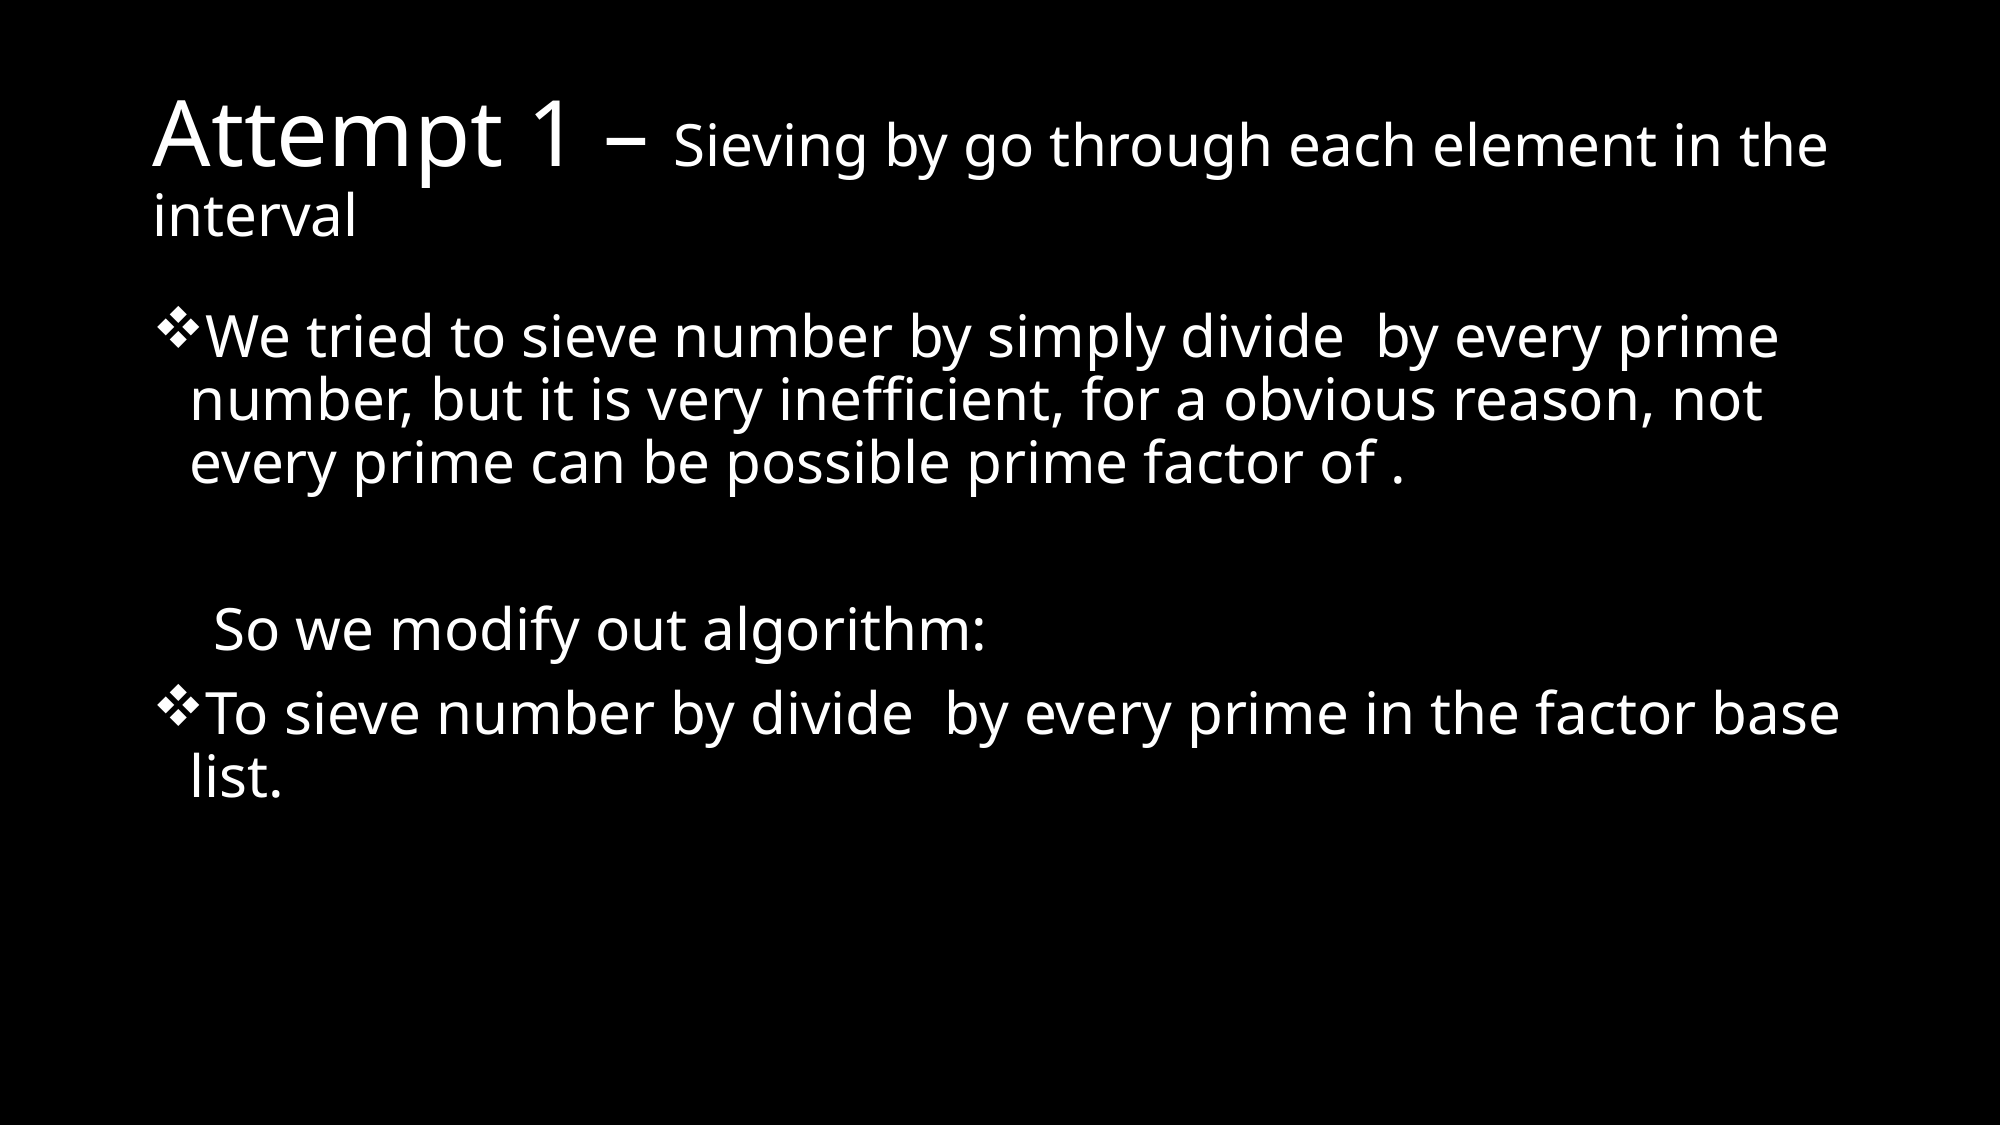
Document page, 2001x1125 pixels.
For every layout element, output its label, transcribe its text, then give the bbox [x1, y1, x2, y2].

title Attempt 1 – Sieving by go through each element in the interval [137, 59, 1863, 278]
